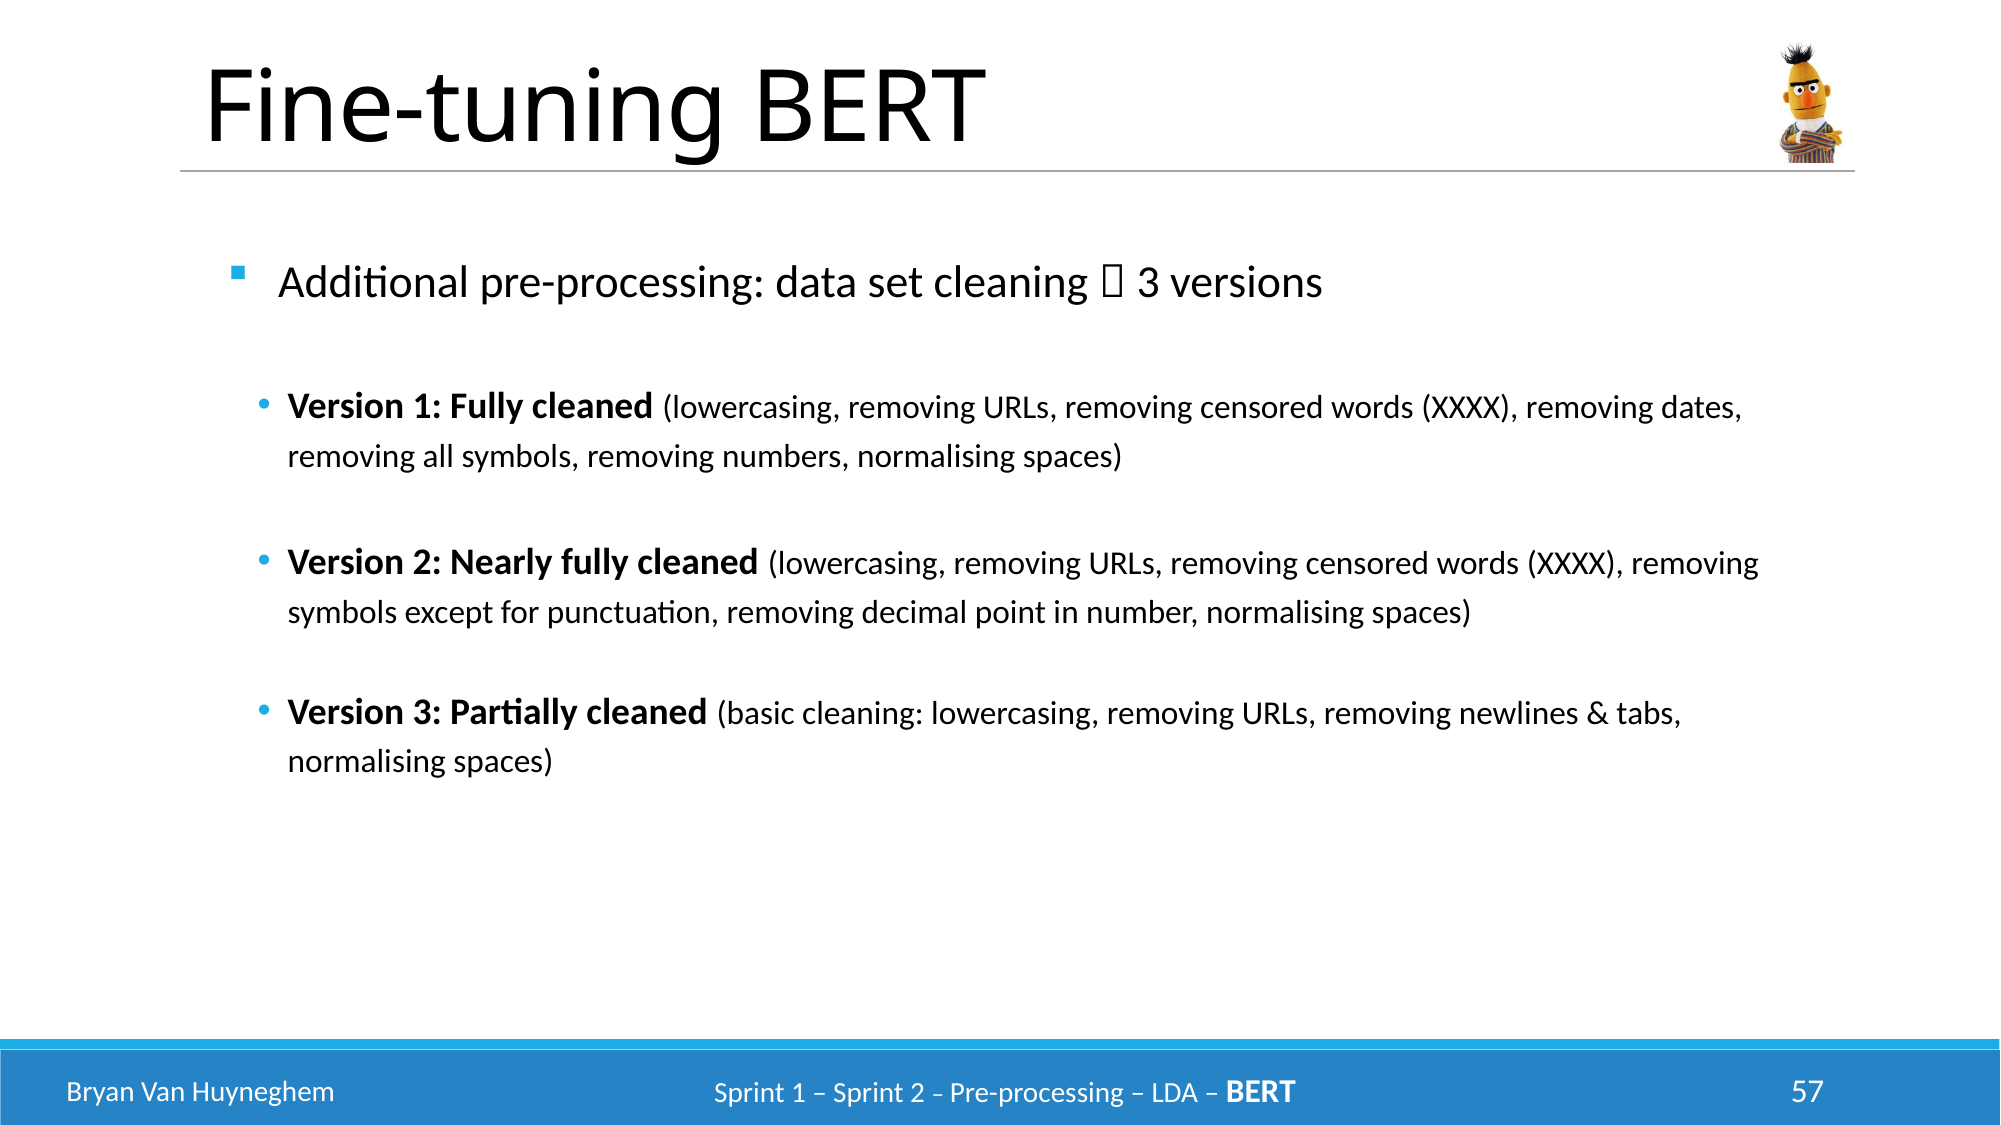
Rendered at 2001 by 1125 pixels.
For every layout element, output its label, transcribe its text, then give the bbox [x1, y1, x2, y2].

slide_number 57 [1741, 1059, 1840, 1120]
footer Sprint 1 – Sprint 2 – Pre-processing – LDA – BERT [359, 1059, 1651, 1120]
picture [1760, 36, 1856, 164]
text_box [179, 47, 1759, 170]
text_box Additional pre-processing: data set cleaning  3 versions Version 1: Fully cleaned (lowercasing, removing URLs, removing censored words (XXXX), removing dates, removing all symbols, removing numbers, normalising spaces) Version 2: Nearly fully cleaned (lowercasing, removing URLs, removing censored words (XXXX), removing symbols except for punctuation, removing decimal point in number, normalising spaces) Version 3: Partially cleaned (basic cleaning: lowercasing, removing URLs, removing newlines & tabs, normalising spaces) [179, 233, 1830, 963]
slide_number Bryan Van Huyneghem [51, 1059, 359, 1120]
